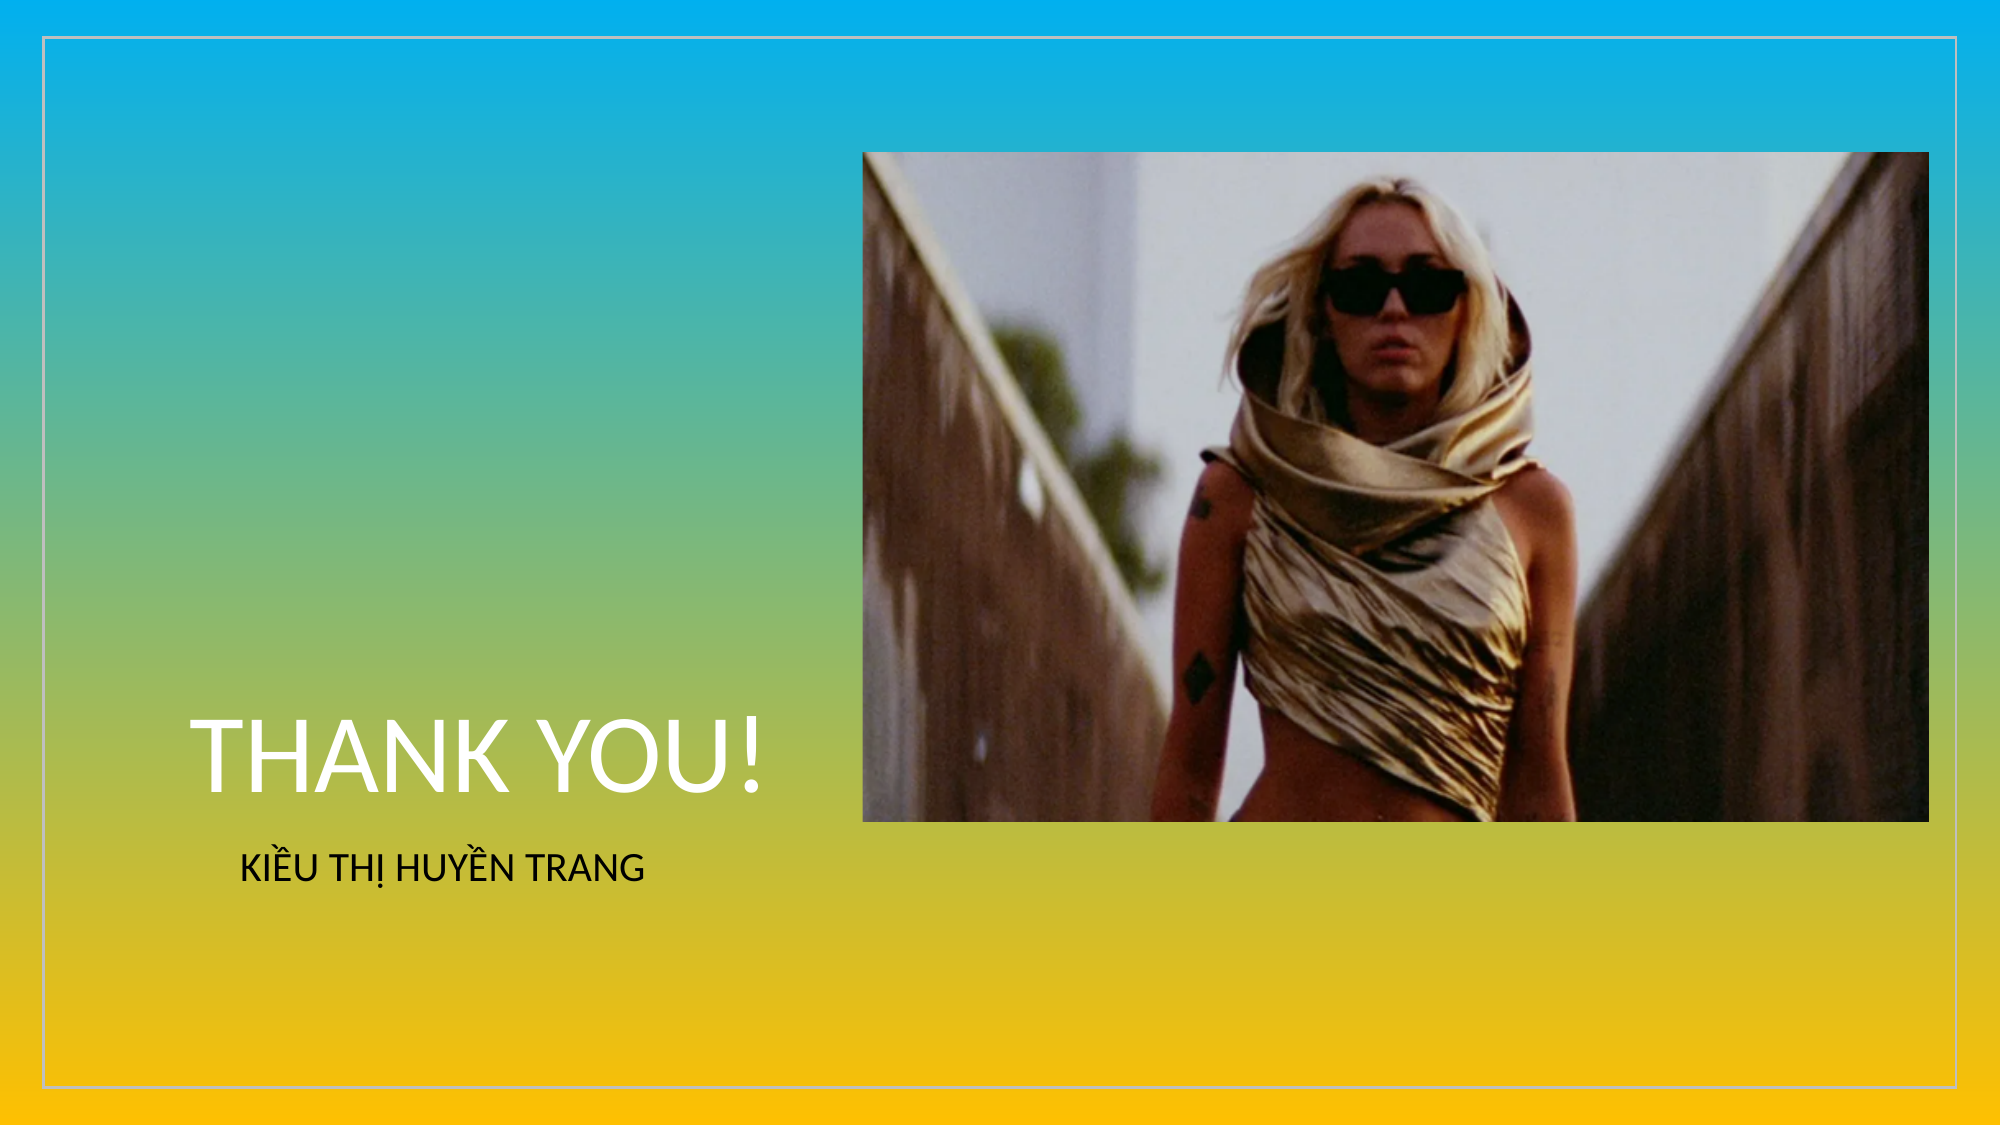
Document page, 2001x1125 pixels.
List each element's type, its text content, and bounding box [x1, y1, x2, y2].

picture [862, 152, 1929, 822]
title THANK YOU! [174, 299, 862, 822]
list KIỀU THỊ HUYỀN TRANG [225, 837, 700, 900]
